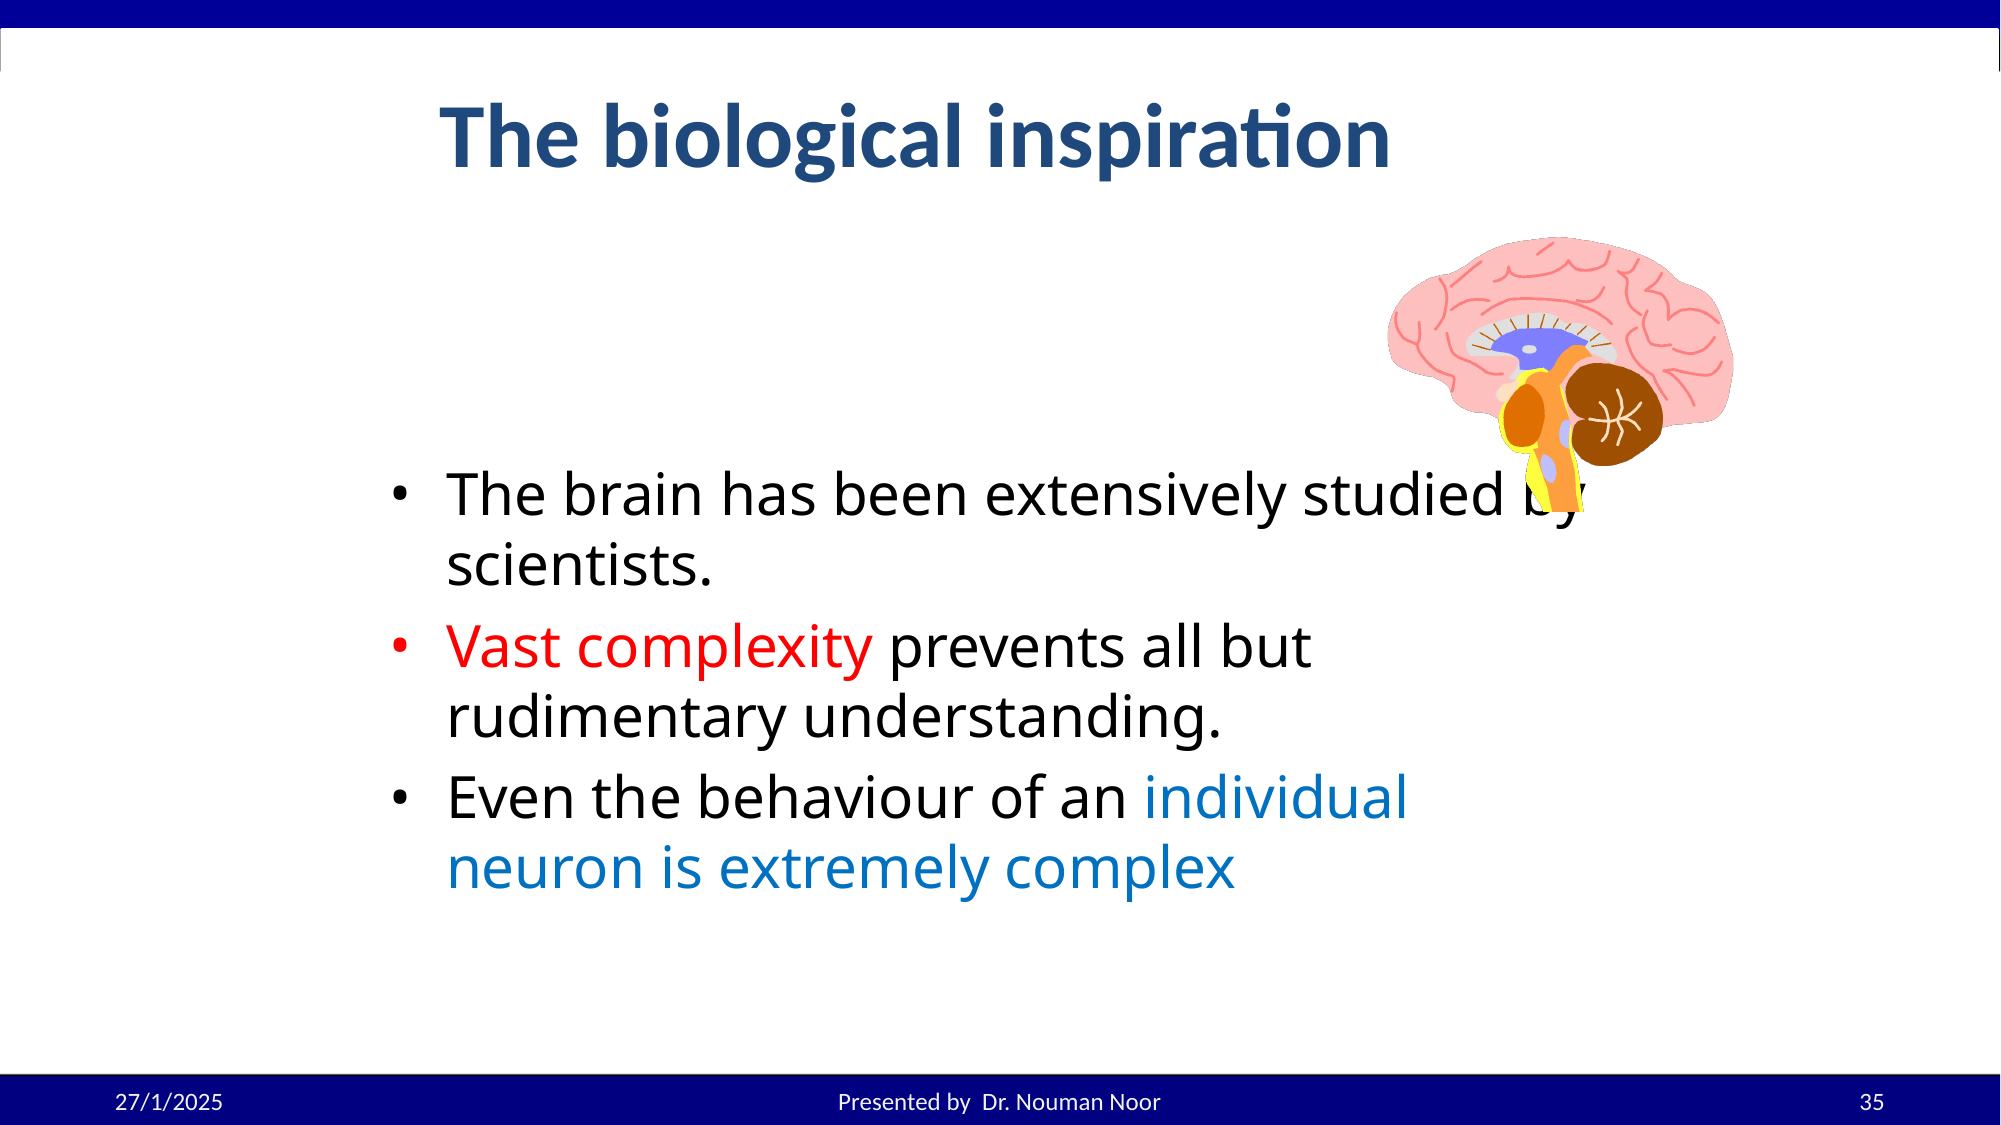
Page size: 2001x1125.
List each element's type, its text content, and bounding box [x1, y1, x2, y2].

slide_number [99, 1062, 567, 1125]
footer Presented by Dr. Nouman Noor [683, 1062, 1317, 1125]
slide_number 35 [1433, 1062, 1900, 1125]
text_box The brain has been extensively studied by scientists. Vast complexity prevents all but rudimentary understanding. Even the behaviour of an individual neuron is extremely complex [375, 450, 1625, 1013]
text_box The biological inspiration [425, 49, 1725, 213]
picture [0, 0, 2001, 1125]
